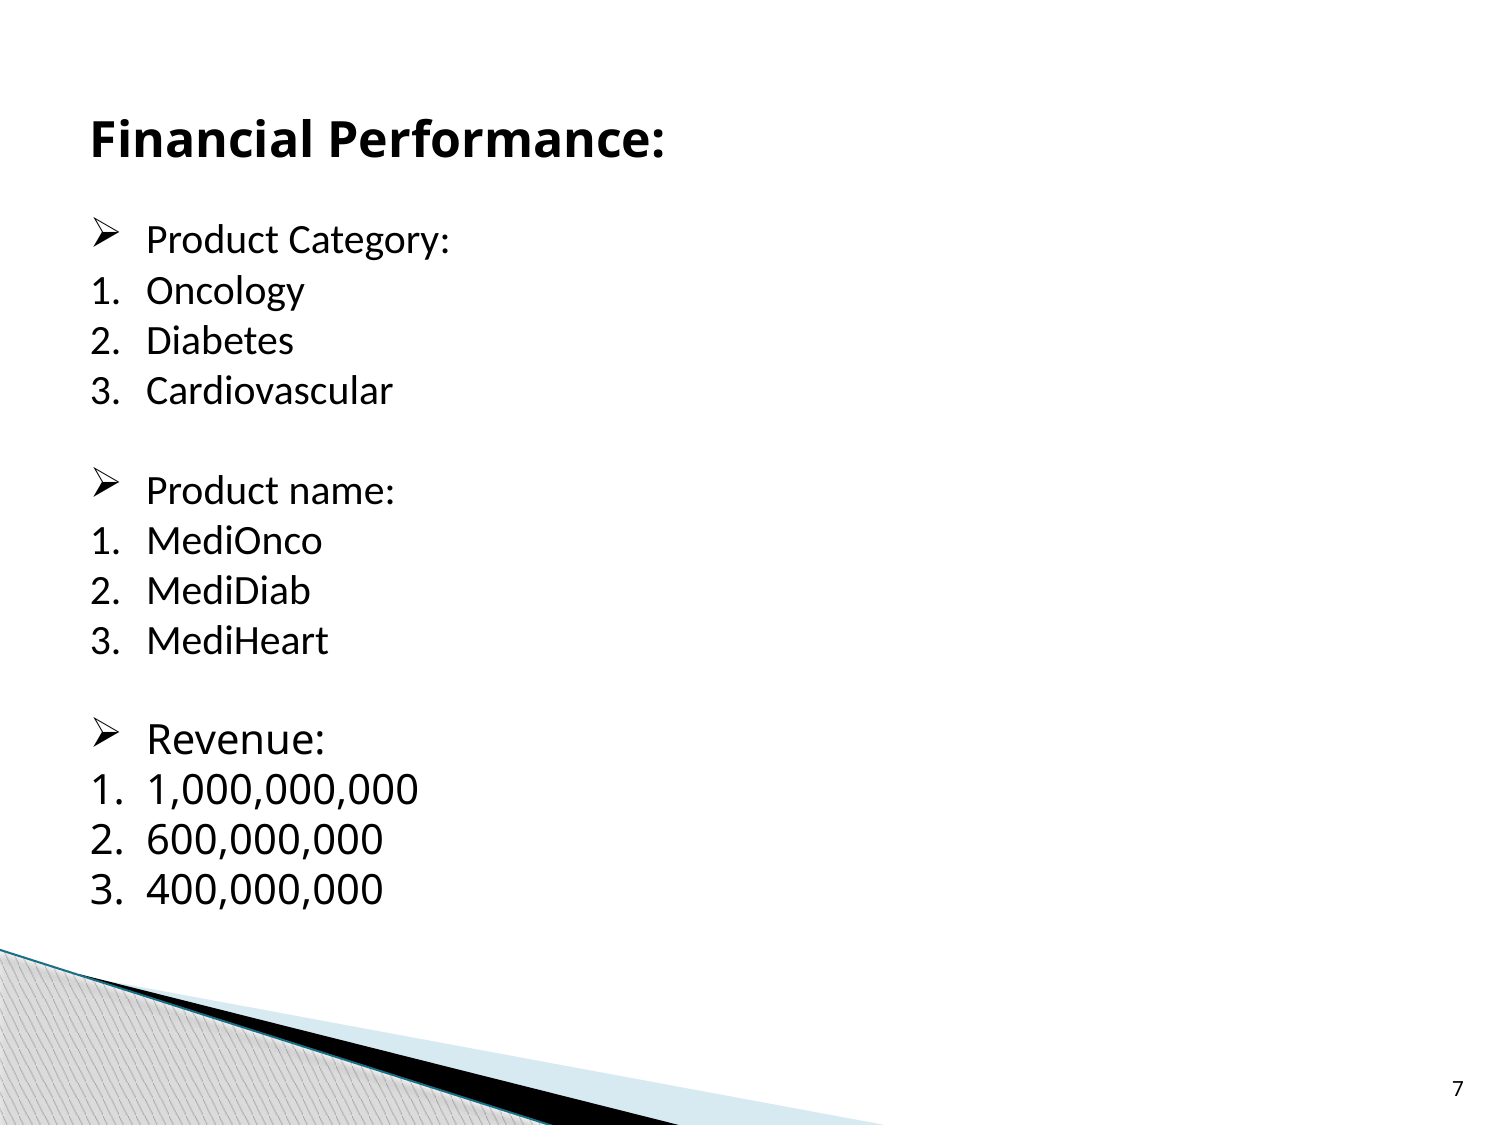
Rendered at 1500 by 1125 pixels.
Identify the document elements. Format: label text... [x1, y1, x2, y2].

slide_number 7 [1418, 1051, 1479, 1112]
text_box Financial Performance: Product Category: Oncology Diabetes Cardiovascular Product name: MediOnco MediDiab MediHeart Revenue: 1,000,000,000 600,000,000 400,000,000 [75, 99, 1313, 970]
